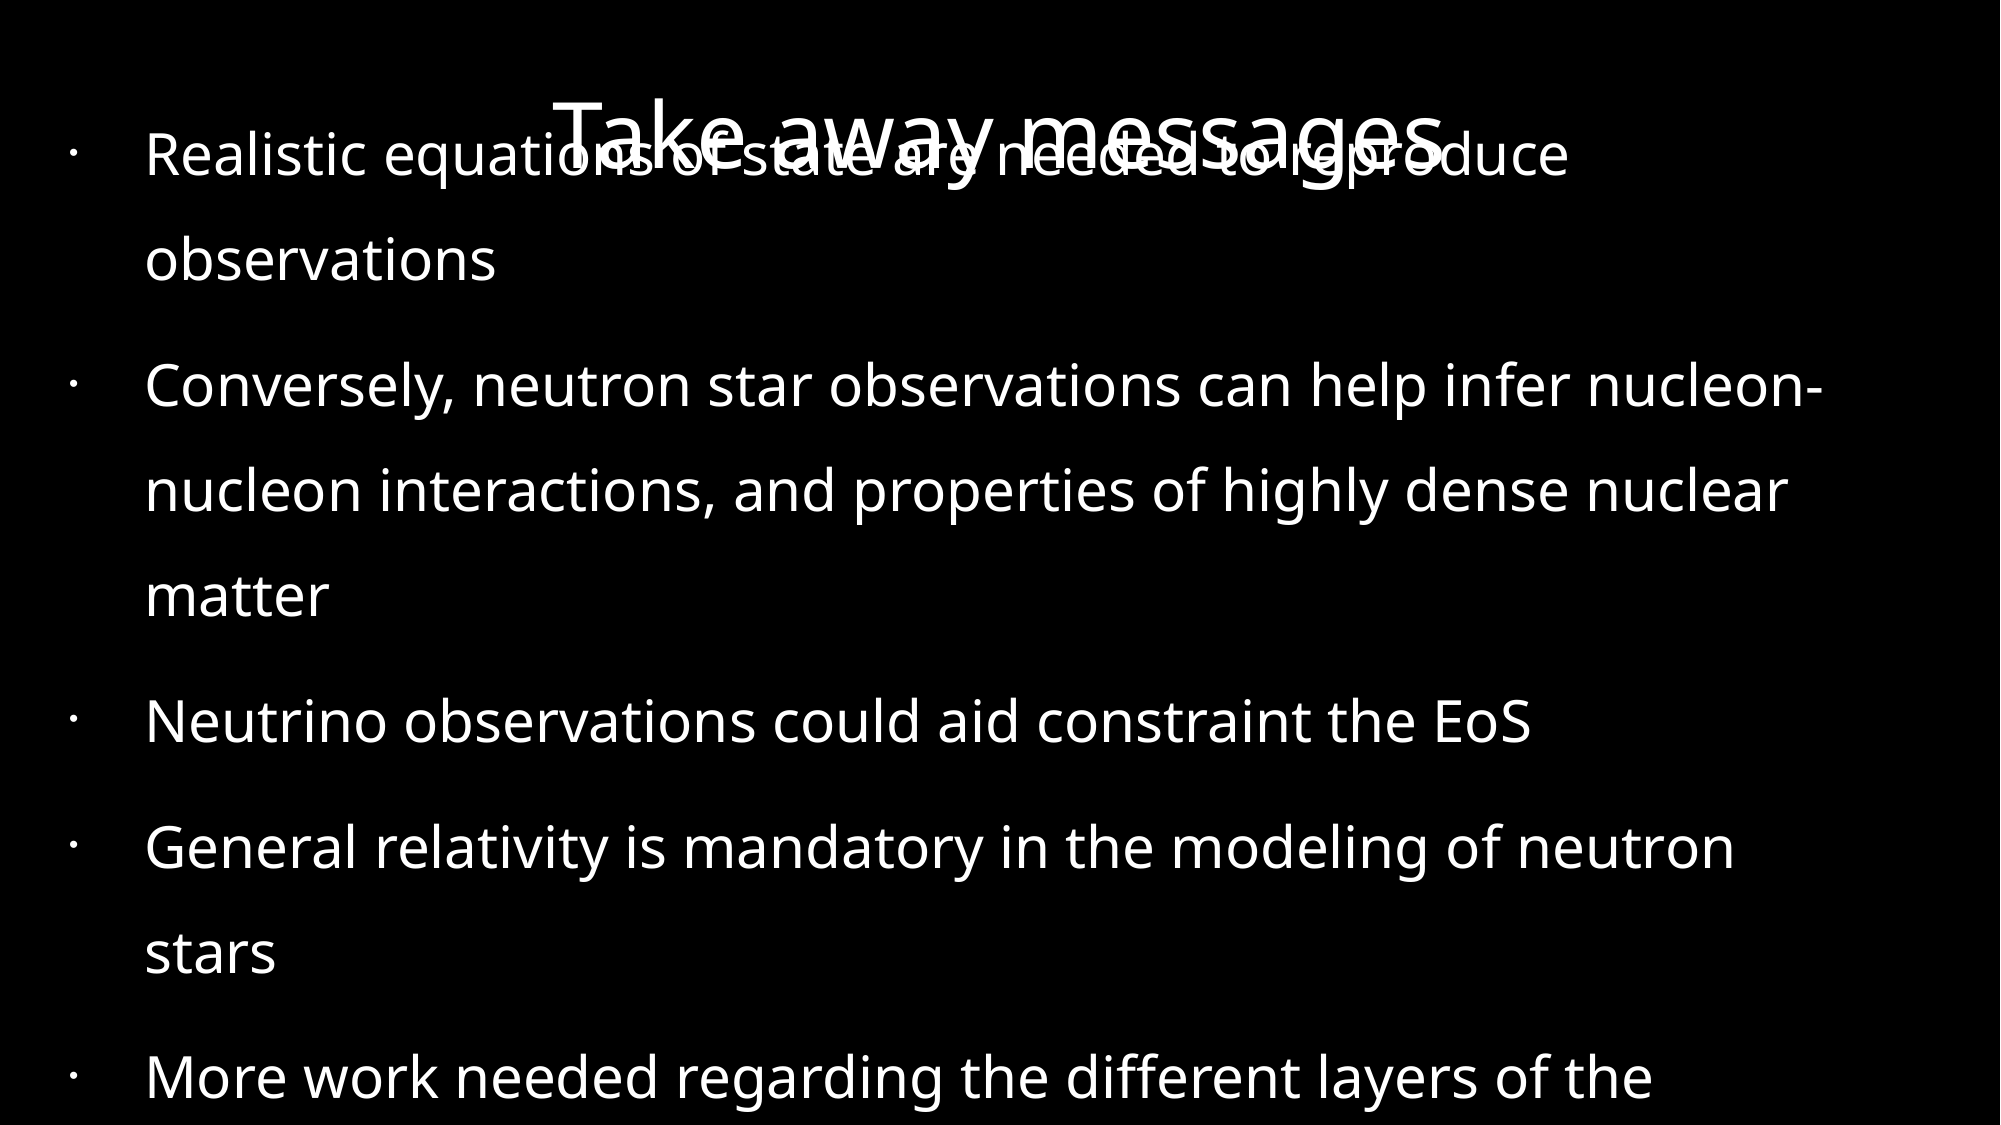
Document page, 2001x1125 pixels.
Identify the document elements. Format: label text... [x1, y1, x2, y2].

title Take away messages [99, 44, 1900, 233]
subtitle Realistic equations of state are needed to reproduce observations Conversely, neutron star observations can help infer nucleon-nucleon interactions, and properties of highly dense nuclear matter Neutrino observations could aid constraint the EoS General relativity is mandatory in the modeling of neutron stars More work needed regarding the different layers of the neutron star [69, 322, 1869, 976]
